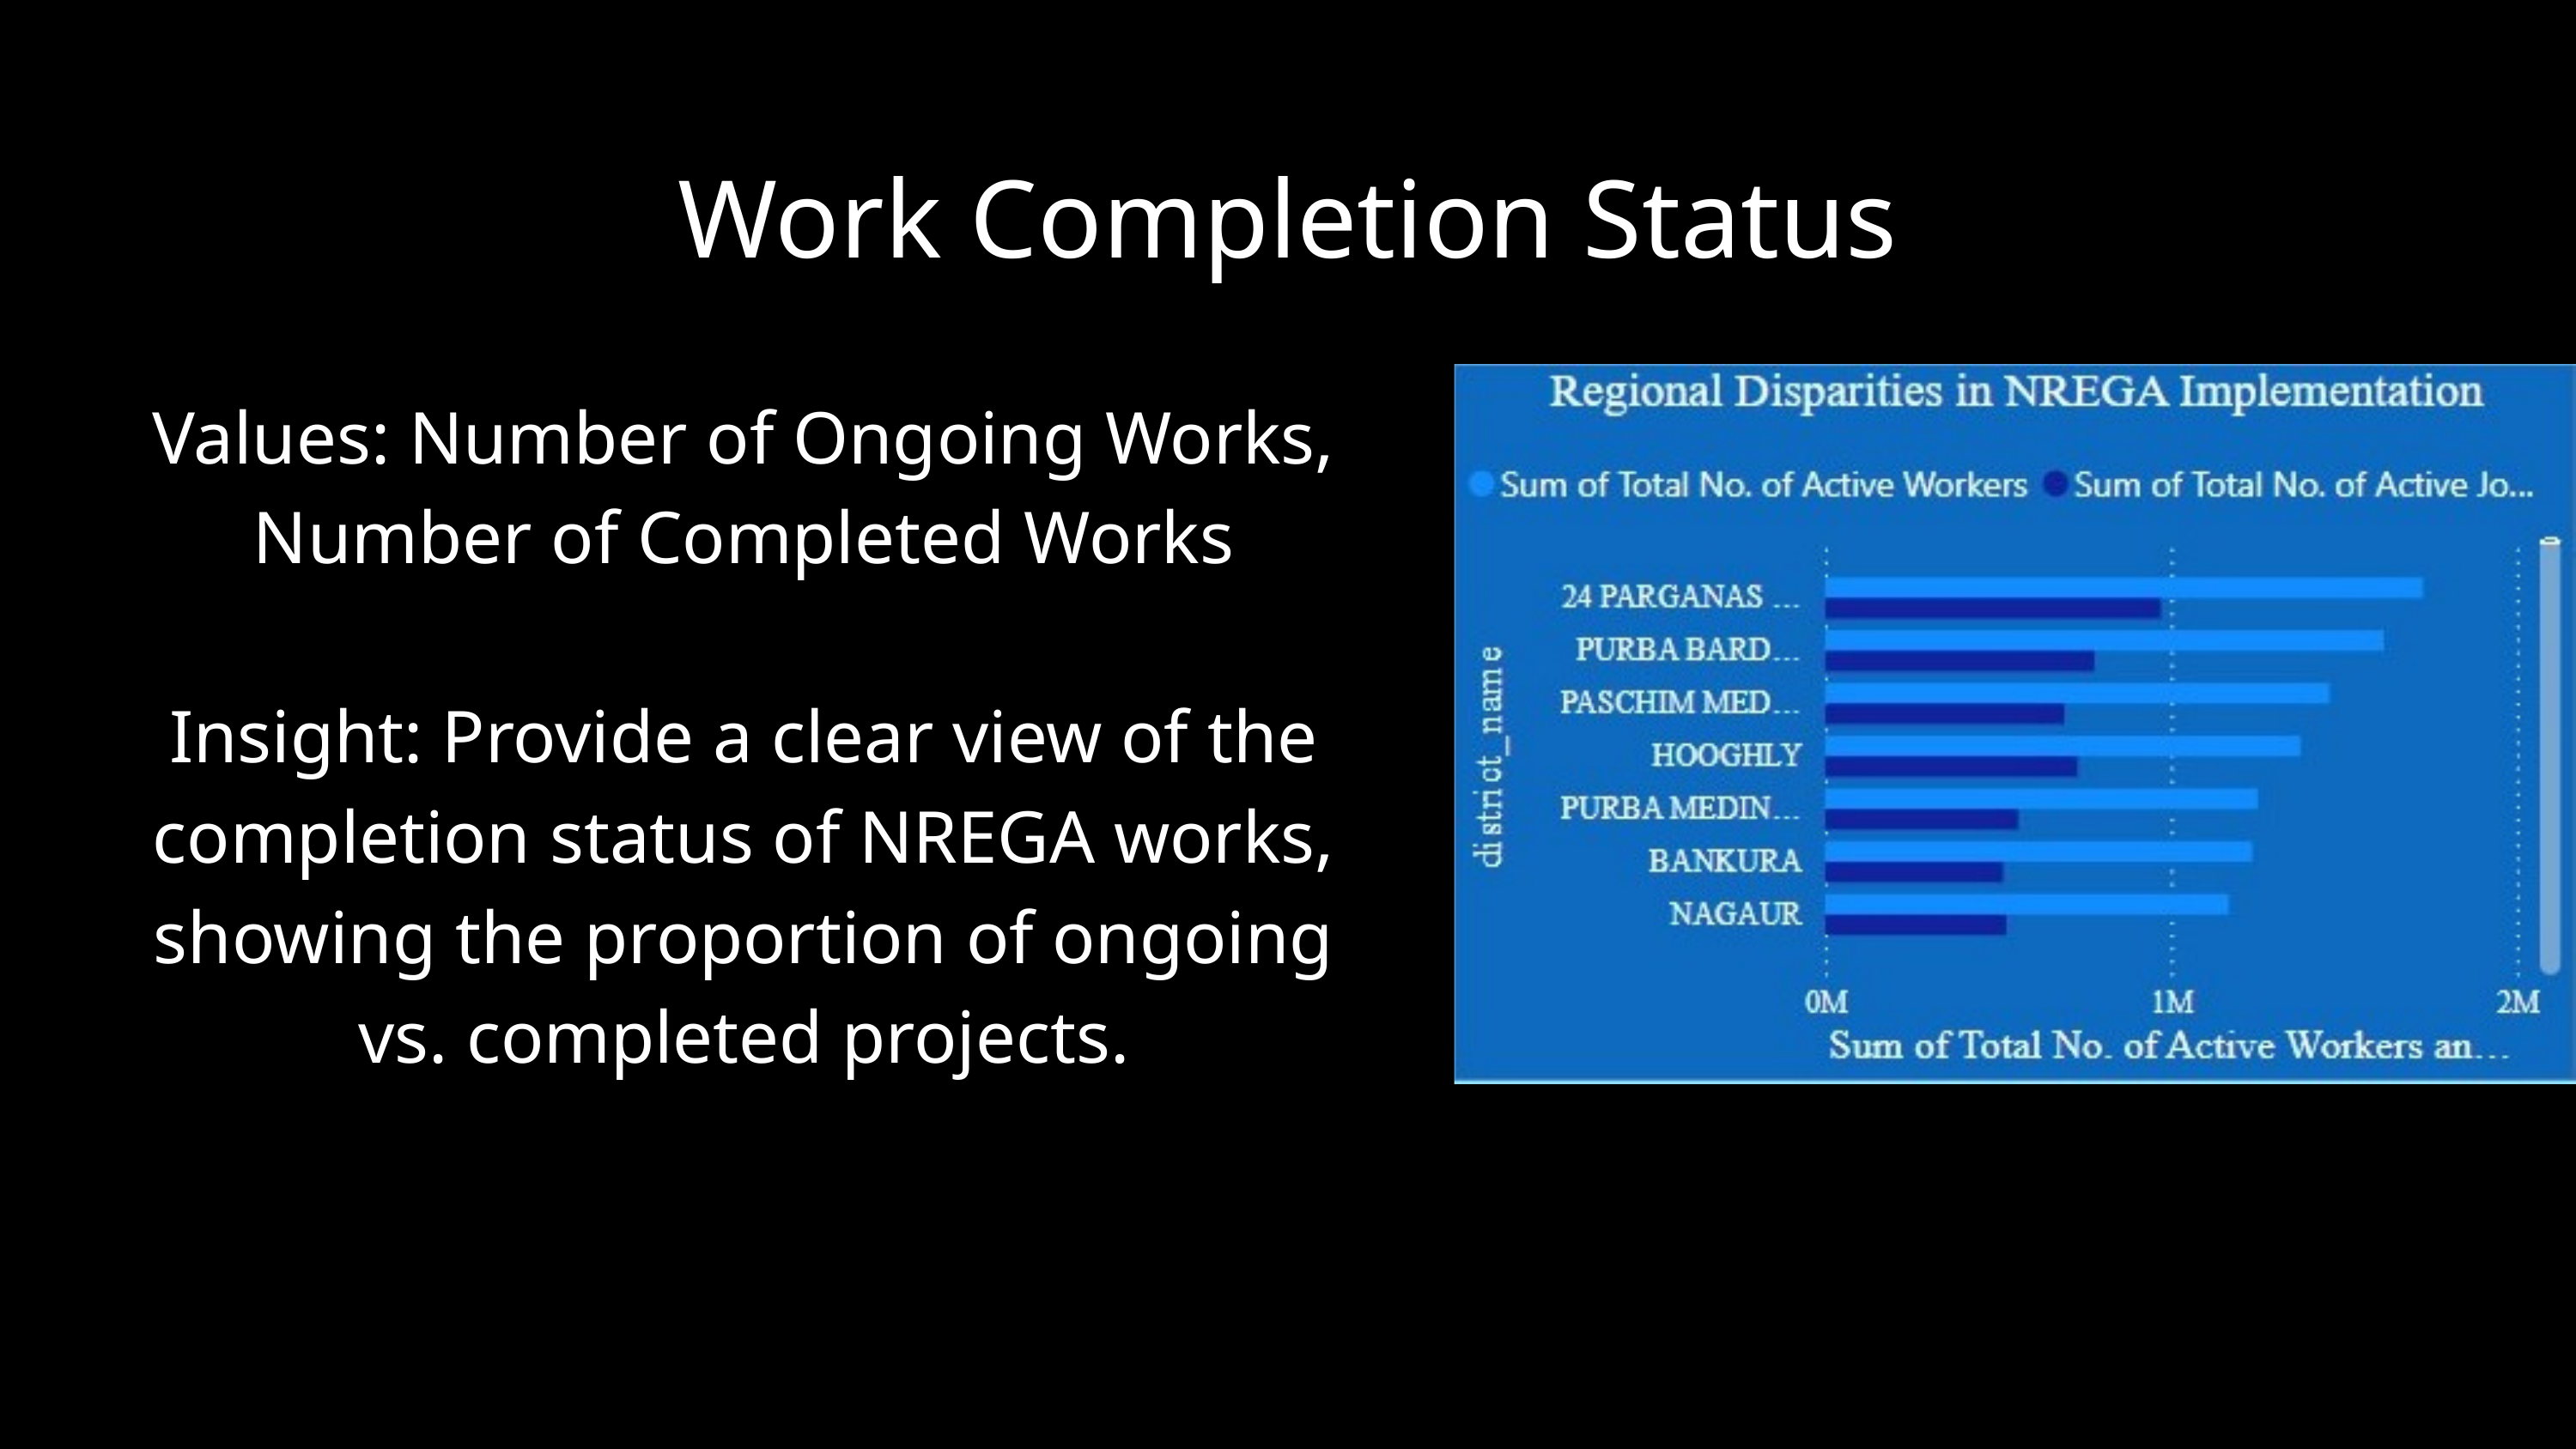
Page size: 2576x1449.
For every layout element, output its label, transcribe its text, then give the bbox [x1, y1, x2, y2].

text_box [1454, 364, 2576, 1084]
text_box Work Completion Status [649, 129, 1927, 279]
text_box Values: Number of Ongoing Works, Number of Completed Works [144, 378, 1344, 579]
text_box Insight: Provide a clear view of the completion status of NREGA works, showing the proportion of ongoing vs. completed projects. [144, 677, 1344, 1078]
